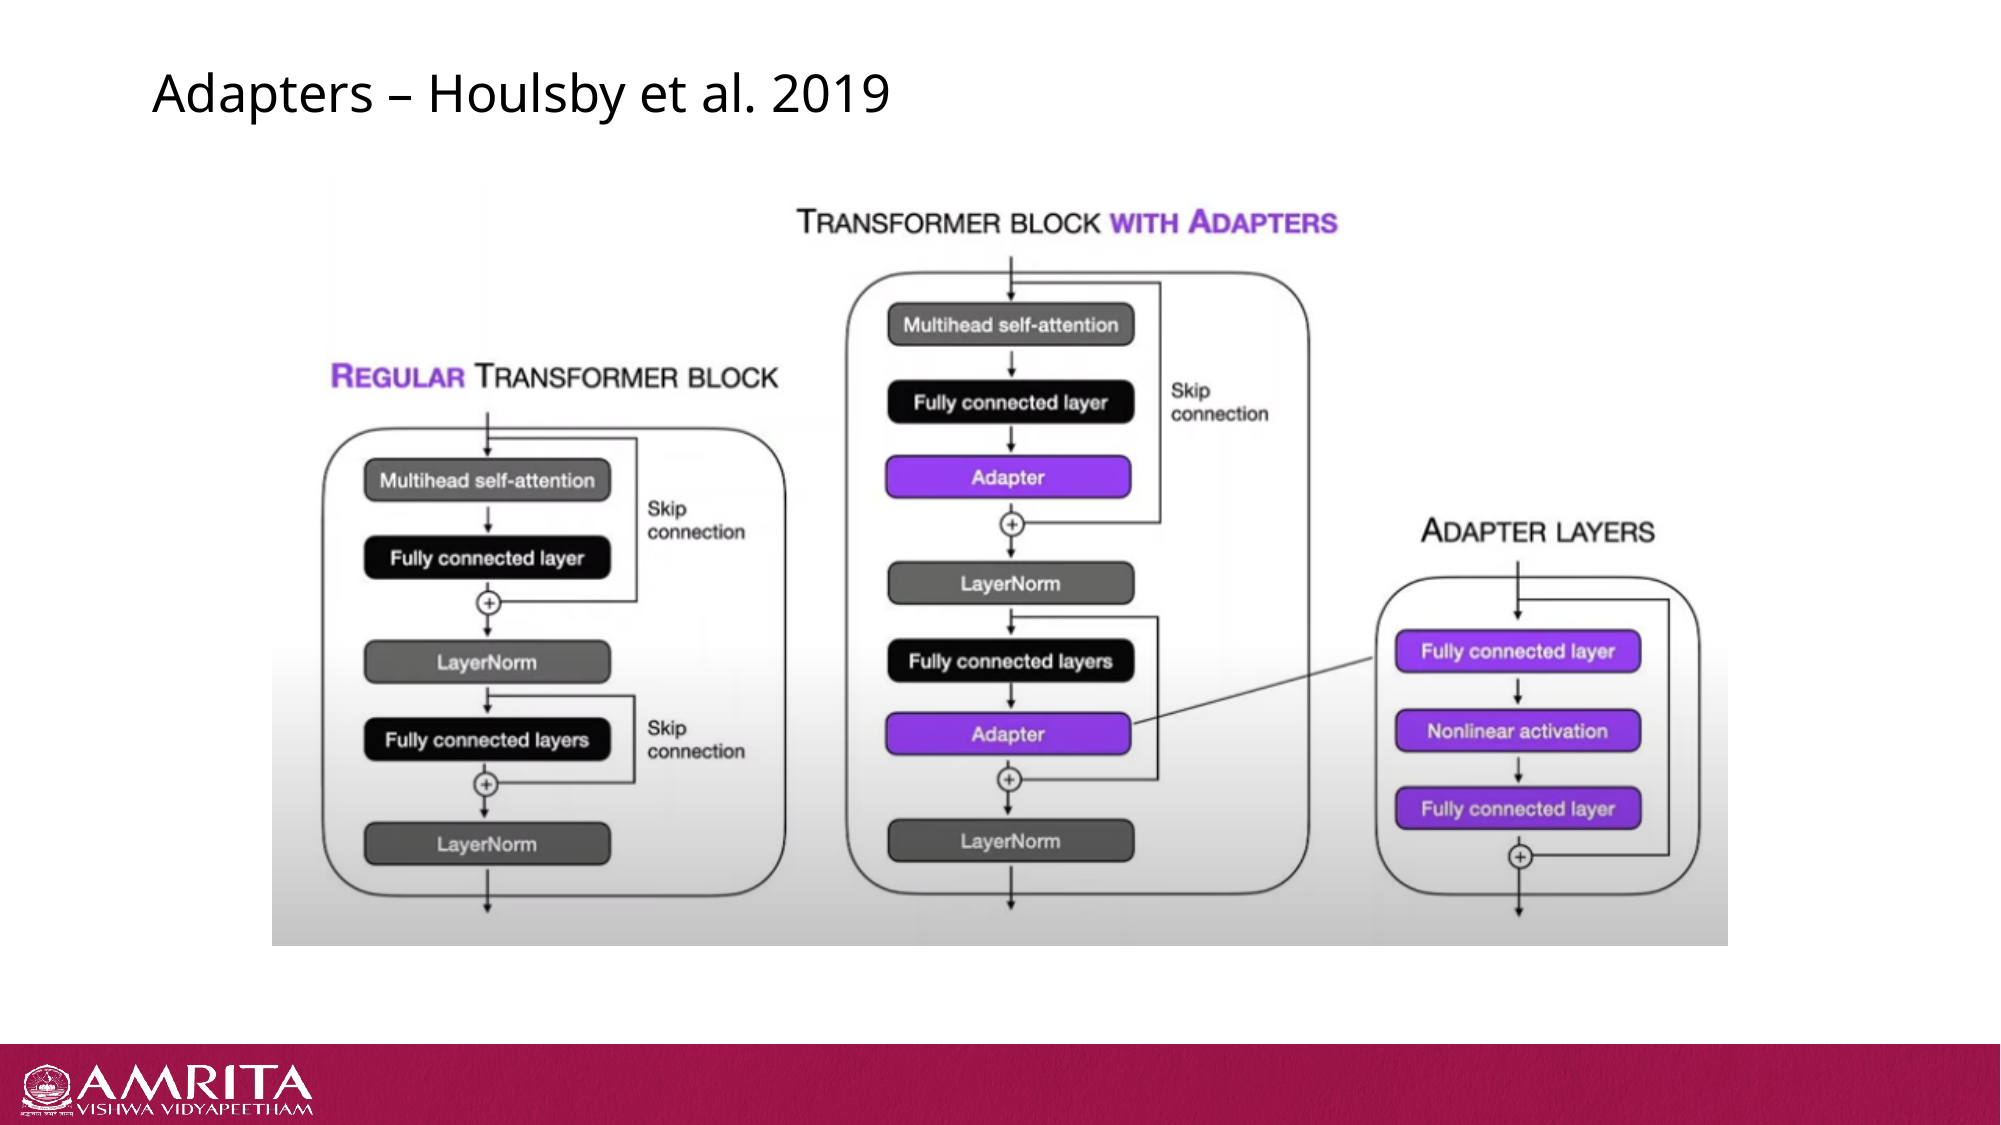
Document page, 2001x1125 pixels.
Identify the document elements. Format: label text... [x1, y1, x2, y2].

picture [272, 178, 1728, 947]
picture [0, 1044, 2001, 1125]
title Adapters – Houlsby et al. 2019 [137, 59, 1863, 132]
